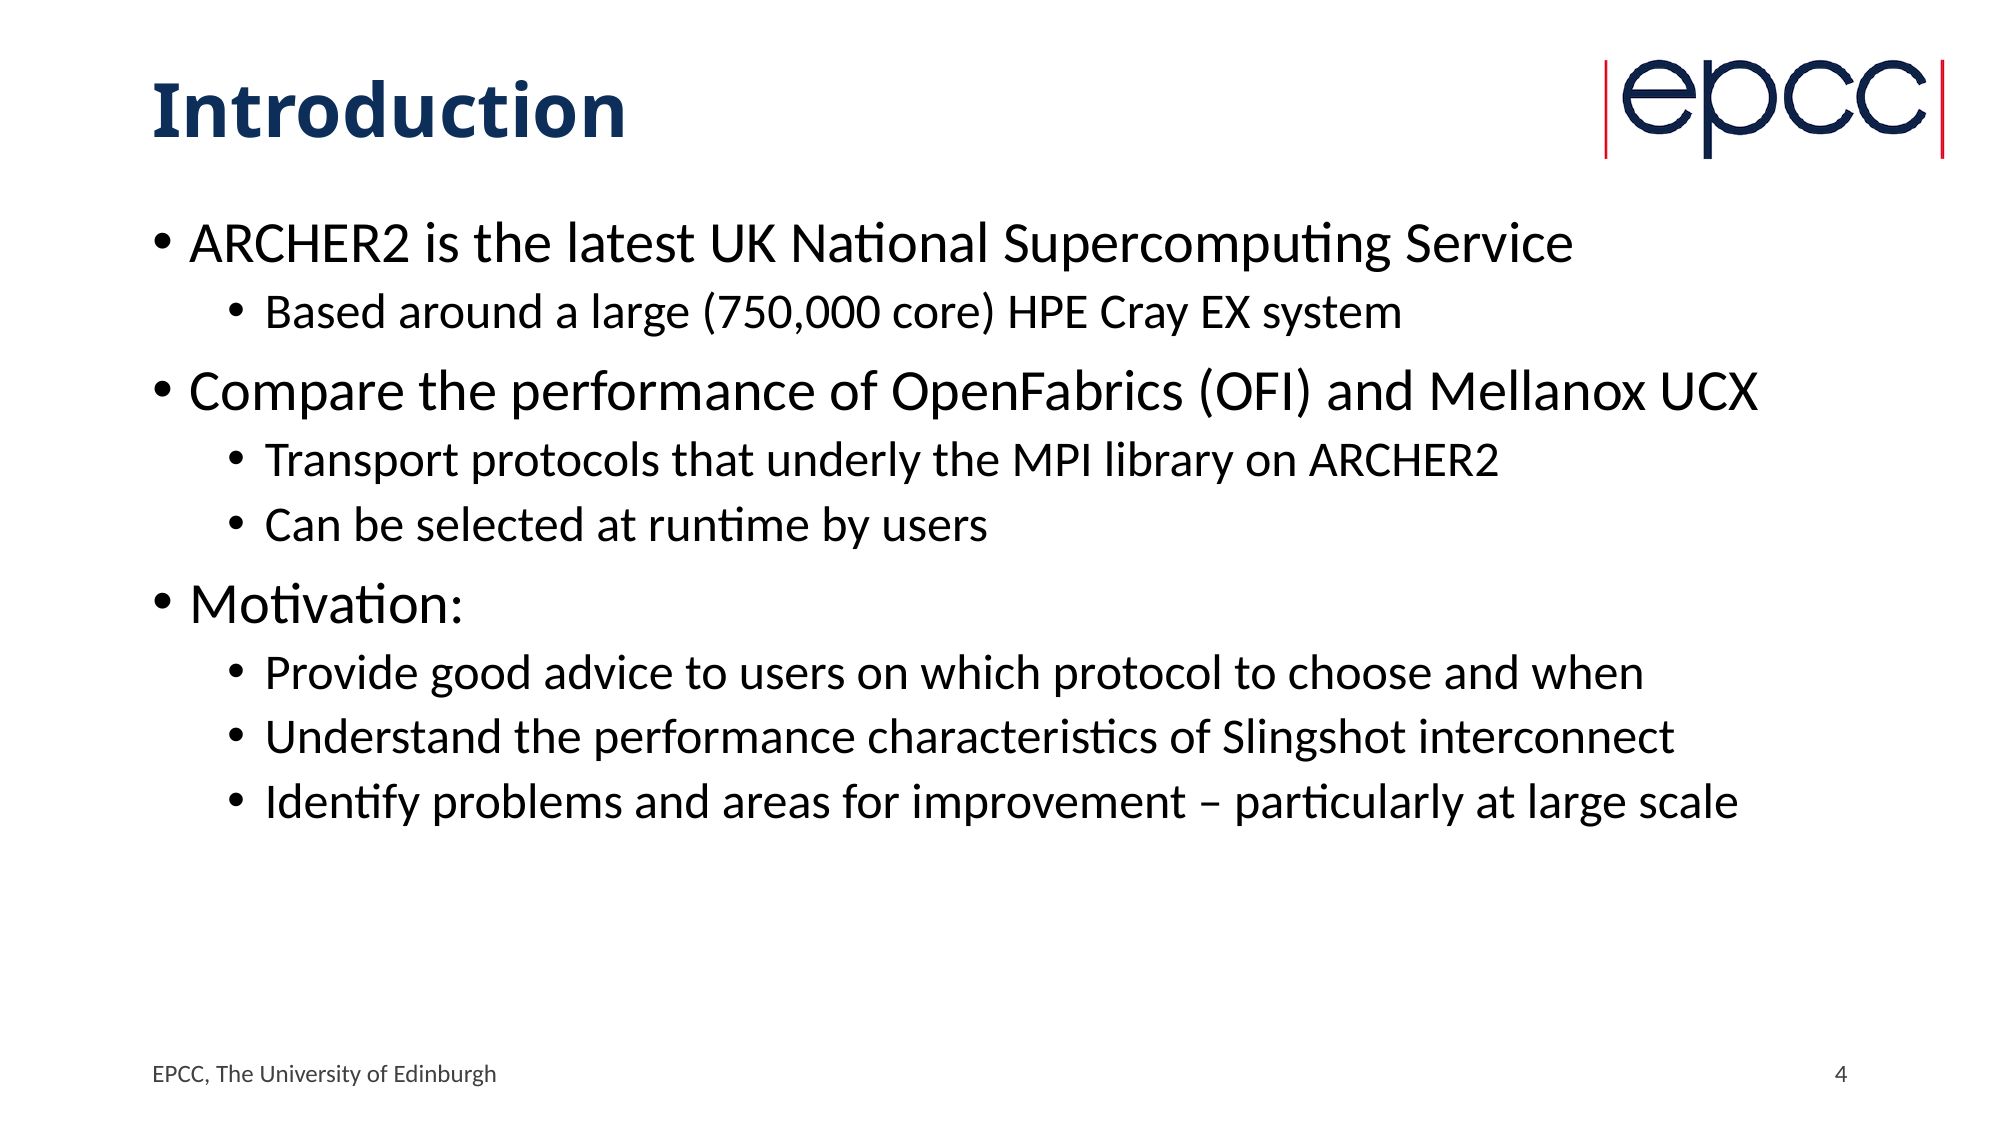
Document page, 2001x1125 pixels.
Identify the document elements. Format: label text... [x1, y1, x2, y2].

list ARCHER2 is the latest UK National Supercomputing Service Based around a large (750,000 core) HPE Cray EX system Compare the performance of OpenFabrics (OFI) and Mellanox UCX Transport protocols that underly the MPI library on ARCHER2 Can be selected at runtime by users Motivation: Provide good advice to users on which protocol to choose and when Understand the performance characteristics of Slingshot interconnect Identify problems and areas for improvement – particularly at large scale [137, 204, 1863, 1014]
slide_number 4 [1412, 1042, 1863, 1103]
footer EPCC, The University of Edinburgh [137, 1042, 813, 1103]
picture [1592, 49, 1954, 168]
title Introduction [137, 59, 1863, 168]
